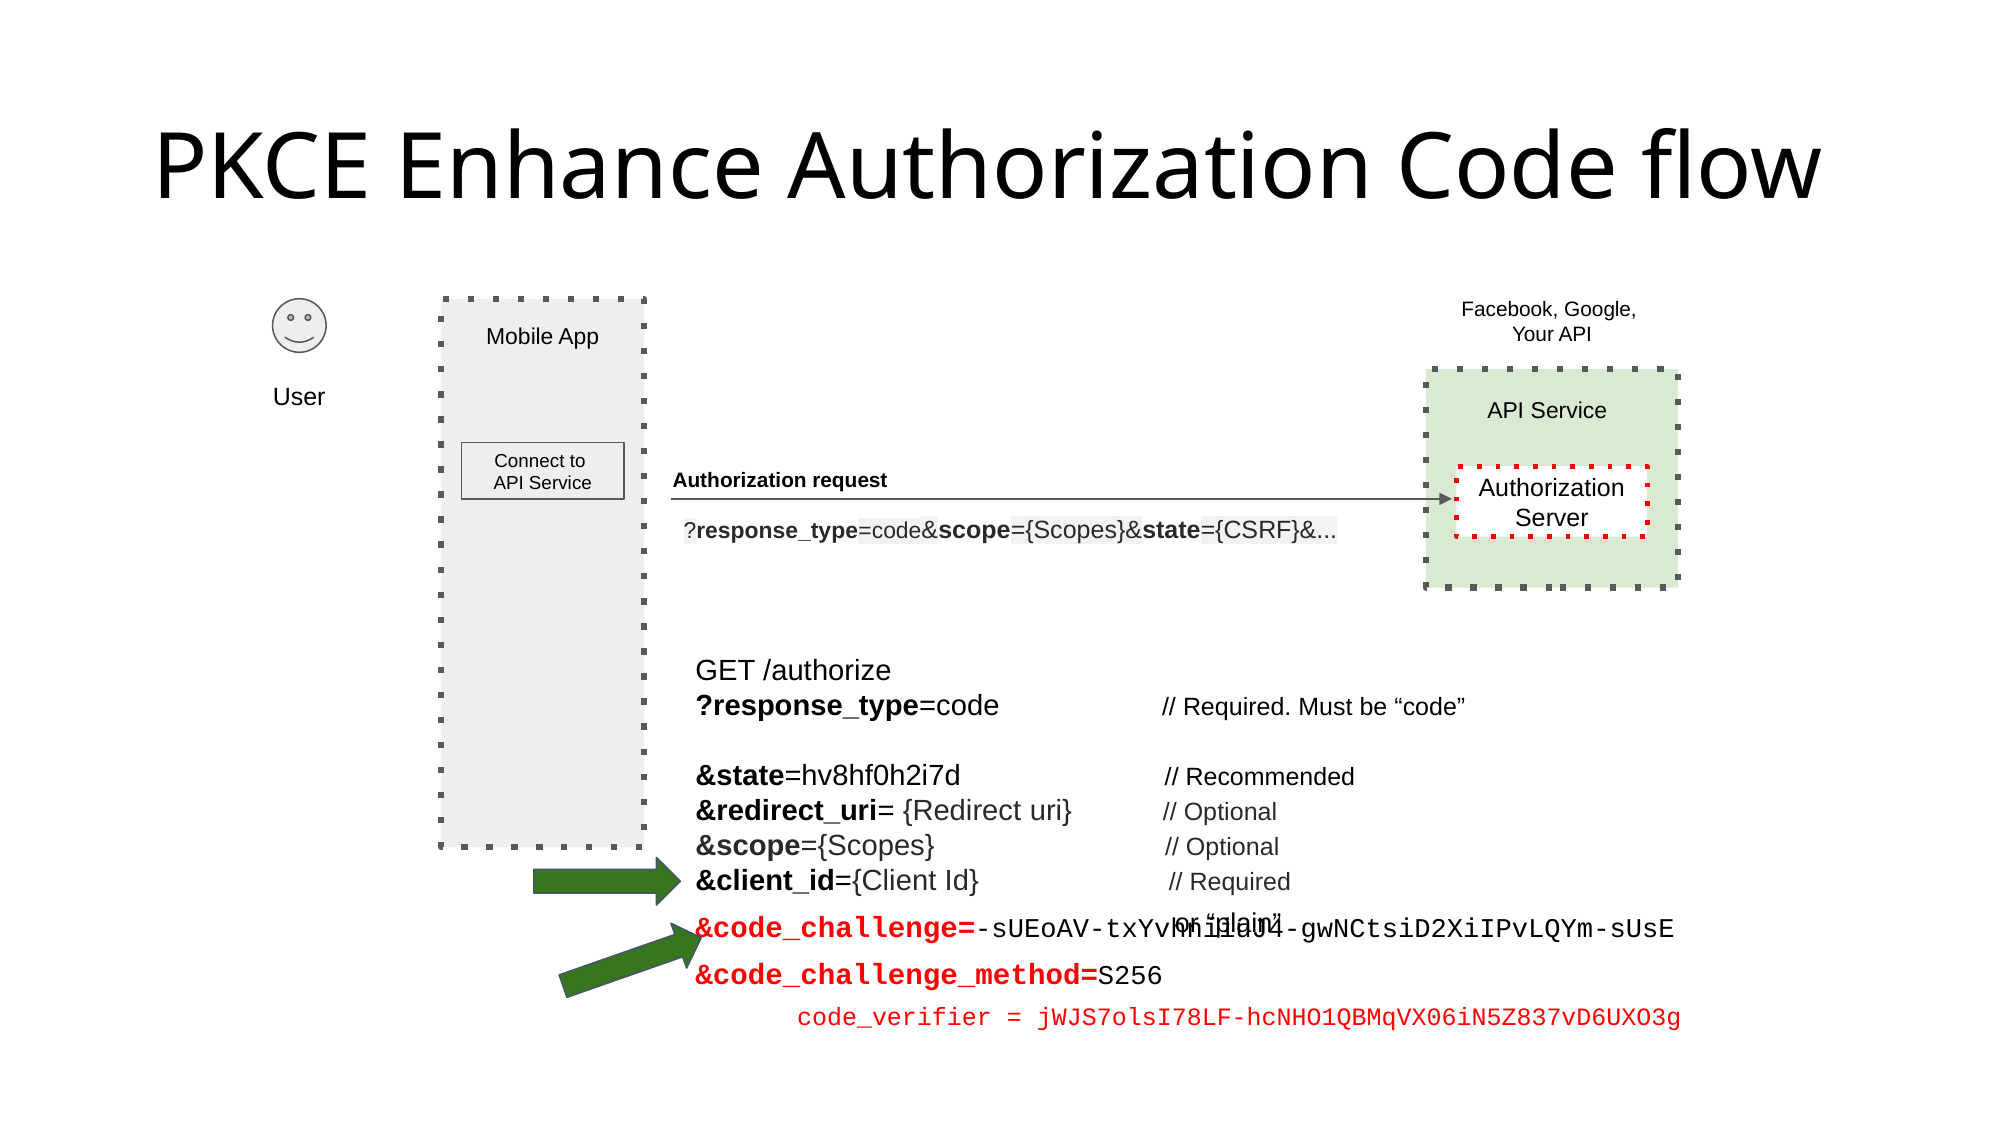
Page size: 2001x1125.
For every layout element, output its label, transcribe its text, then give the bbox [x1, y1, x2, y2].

text_box [533, 857, 681, 905]
text_box API Service [1451, 380, 1643, 437]
text_box Connect to API Service [461, 442, 624, 499]
text_box [559, 923, 702, 998]
text_box Authorization Server [1456, 466, 1648, 537]
text_box GET /authorize ?response_type=code // Required. Must be “code” &state=hv8hf0h2i7d // Recommended &redirect_uri= {Redirect uri} // Optional &scope={Scopes} // Optional &client_id={Client Id} // Required &code_challenge=-sUEoAV-txYvhniiuJ4-gwNCtsiD2XiIPvLQYm-sUsE &code_challenge_method=S256 [680, 636, 1712, 968]
text_box or “plain” [1159, 890, 1314, 947]
text_box Facebook, Google, Your API [1442, 280, 1662, 351]
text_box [657, 451, 1452, 499]
text_box Mobile App [447, 306, 639, 363]
text_box ?response_type=code&scope={Scopes}&state={CSRF}&... [668, 499, 1385, 556]
text_box [441, 298, 644, 848]
text_box code_verifier = jWJS7olsI78LF-hcNHO1QBMqVX06iN5Z837vD6UXO3g [782, 985, 1699, 1043]
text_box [257, 298, 342, 420]
title PKCE Enhance Authorization Code flow [137, 59, 1863, 278]
text_box [1425, 369, 1678, 588]
